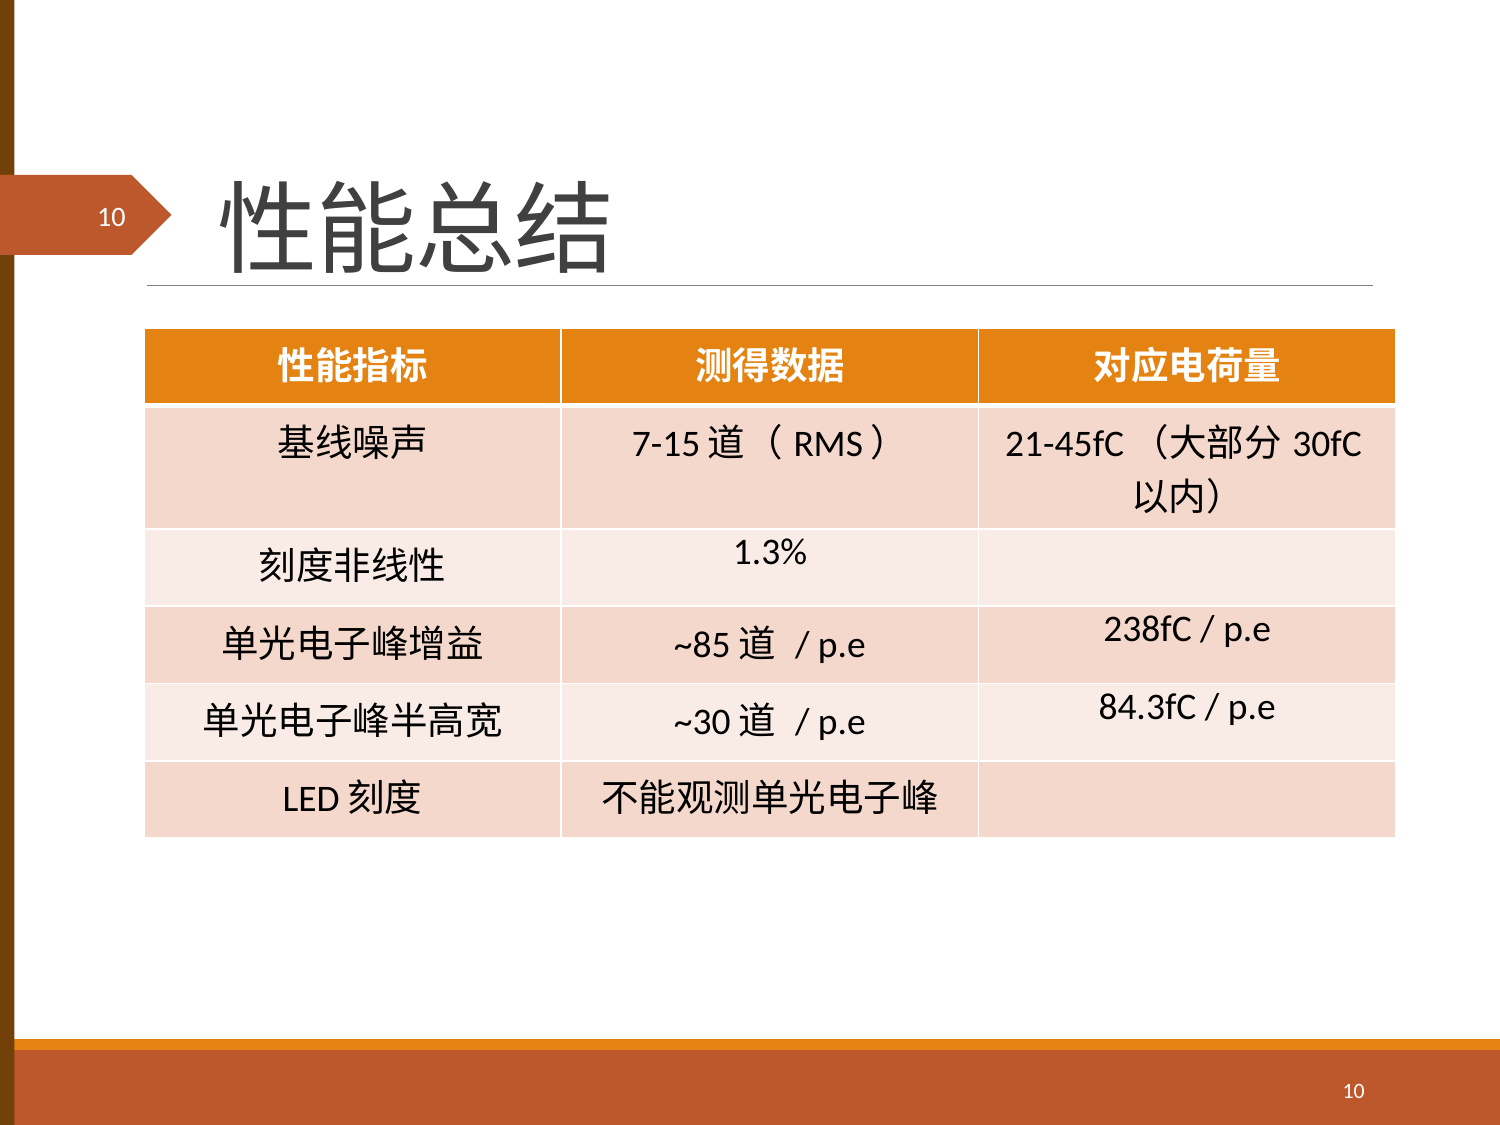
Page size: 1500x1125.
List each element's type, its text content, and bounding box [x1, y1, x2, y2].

table_cell 238fC / p.e [979, 607, 1395, 683]
table_cell 单光电子峰半高宽 [145, 684, 560, 760]
table_cell 7-15道（RMS） [562, 408, 978, 528]
table_header 对应电荷量 [979, 329, 1395, 403]
table_header 测得数据 [562, 329, 978, 403]
table_cell 1.3% [562, 530, 978, 605]
table_cell LED刻度 [145, 762, 560, 837]
table_cell 21-45fC（大部分30fC以内） [979, 408, 1395, 528]
table_cell 基线噪声 [145, 408, 560, 528]
slide_number 10 [1218, 1059, 1380, 1120]
title 性能总结 [202, 55, 1441, 294]
table_cell 单光电子峰增益 [145, 607, 560, 683]
table_cell 刻度非线性 [145, 530, 560, 605]
table_cell [979, 762, 1395, 837]
table_cell 不能观测单光电子峰 [562, 762, 978, 837]
table_cell ~30道 / p.e [562, 684, 978, 760]
table_header 性能指标 [145, 329, 560, 403]
table_cell 84.3fC / p.e [979, 684, 1395, 760]
table_cell [979, 530, 1395, 605]
table_cell ~85道 / p.e [562, 607, 978, 683]
